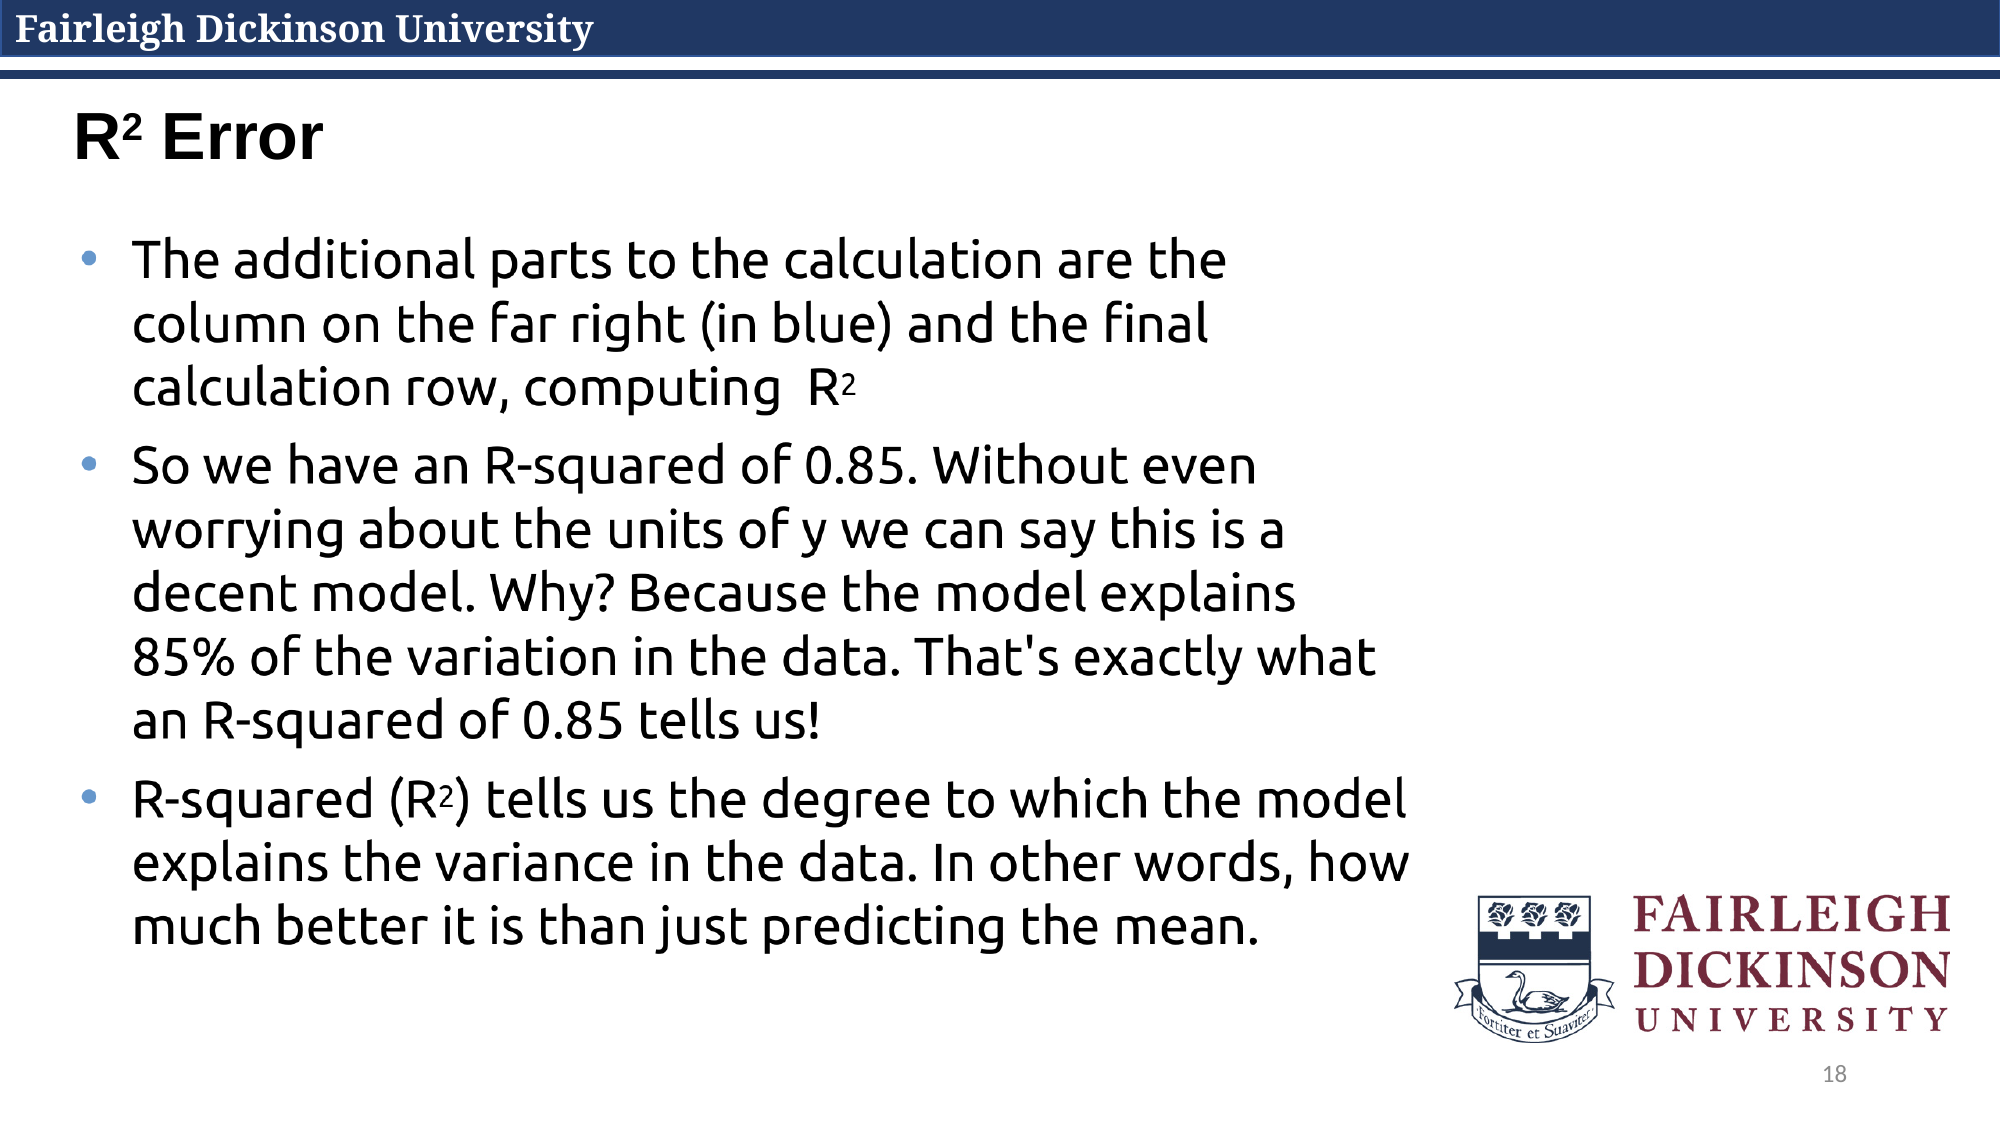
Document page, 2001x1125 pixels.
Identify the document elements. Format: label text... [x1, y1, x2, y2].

text_box Fairleigh Dickinson University [0, 0, 2000, 57]
title R2 Error [71, 36, 1443, 74]
picture [1454, 894, 1950, 1043]
title R2 Error [71, 75, 1443, 222]
picture [63, 222, 1451, 982]
slide_number 18 [1412, 1042, 1863, 1103]
